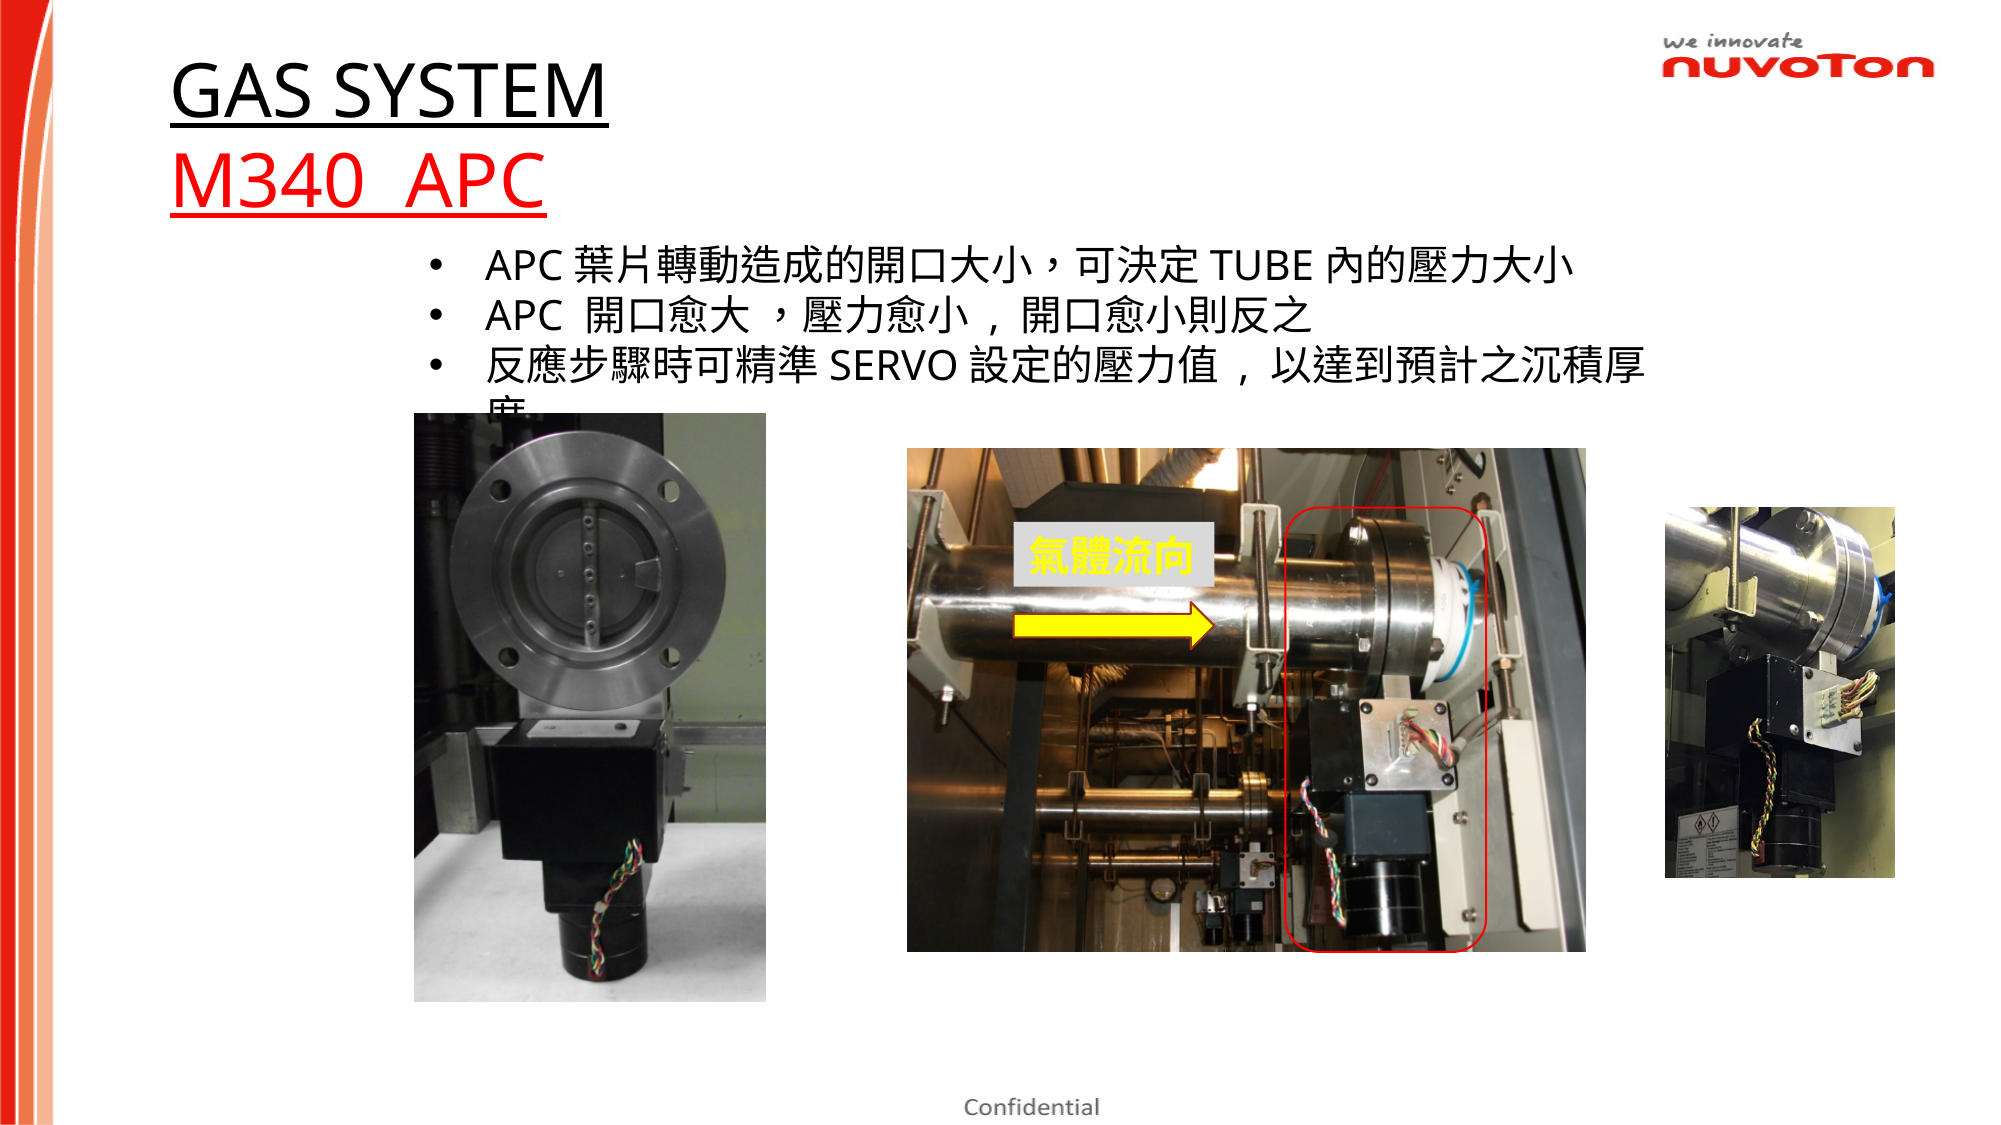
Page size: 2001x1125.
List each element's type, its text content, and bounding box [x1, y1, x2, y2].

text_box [907, 448, 1586, 953]
text_box APC葉片轉動造成的開口大小，可決定TUBE內的壓力大小 APC 開口愈大 ，壓力愈小 , 開口愈小則反之 反應步驟時可精準SERVO設定的壓力值 , 以達到預計之沉積厚度 [414, 231, 1690, 497]
text_box GAS SYSTEM M340 APC [155, 34, 1155, 230]
picture [0, 0, 2000, 1125]
